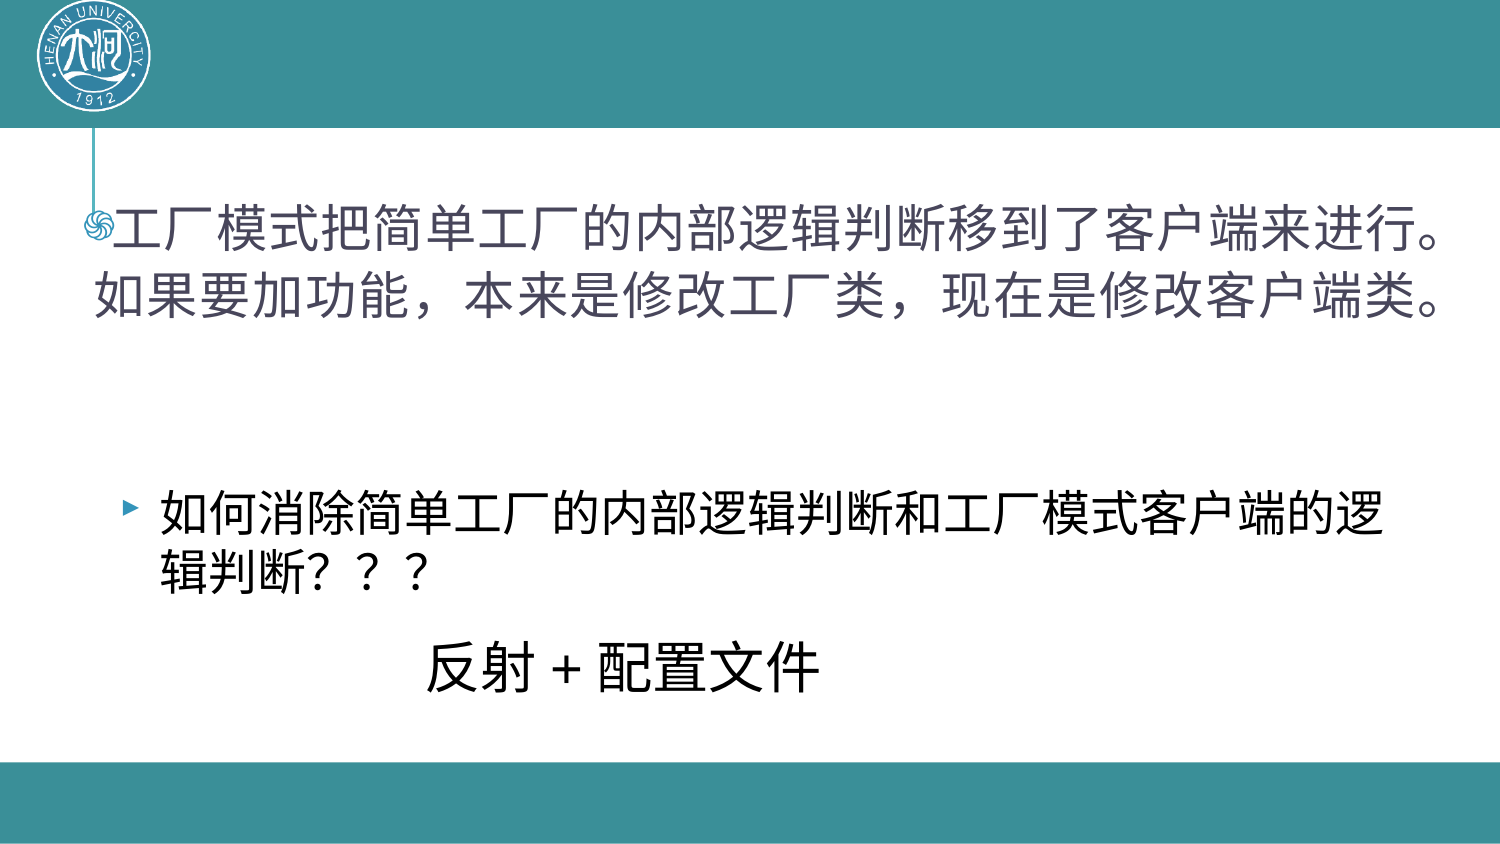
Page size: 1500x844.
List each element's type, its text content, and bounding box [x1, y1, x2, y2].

text_box 反射+配置文件 [391, 624, 1136, 758]
list 工厂模式把简单工厂的内部逻辑判断移到了客户端来进行。如果要加功能，本来是修改工厂类，现在是修改客户端类。 [75, 182, 1425, 378]
text_box 如何消除简单工厂的内部逻辑判断和工厂模式客户端的逻辑判断？？？ [88, 474, 1439, 608]
